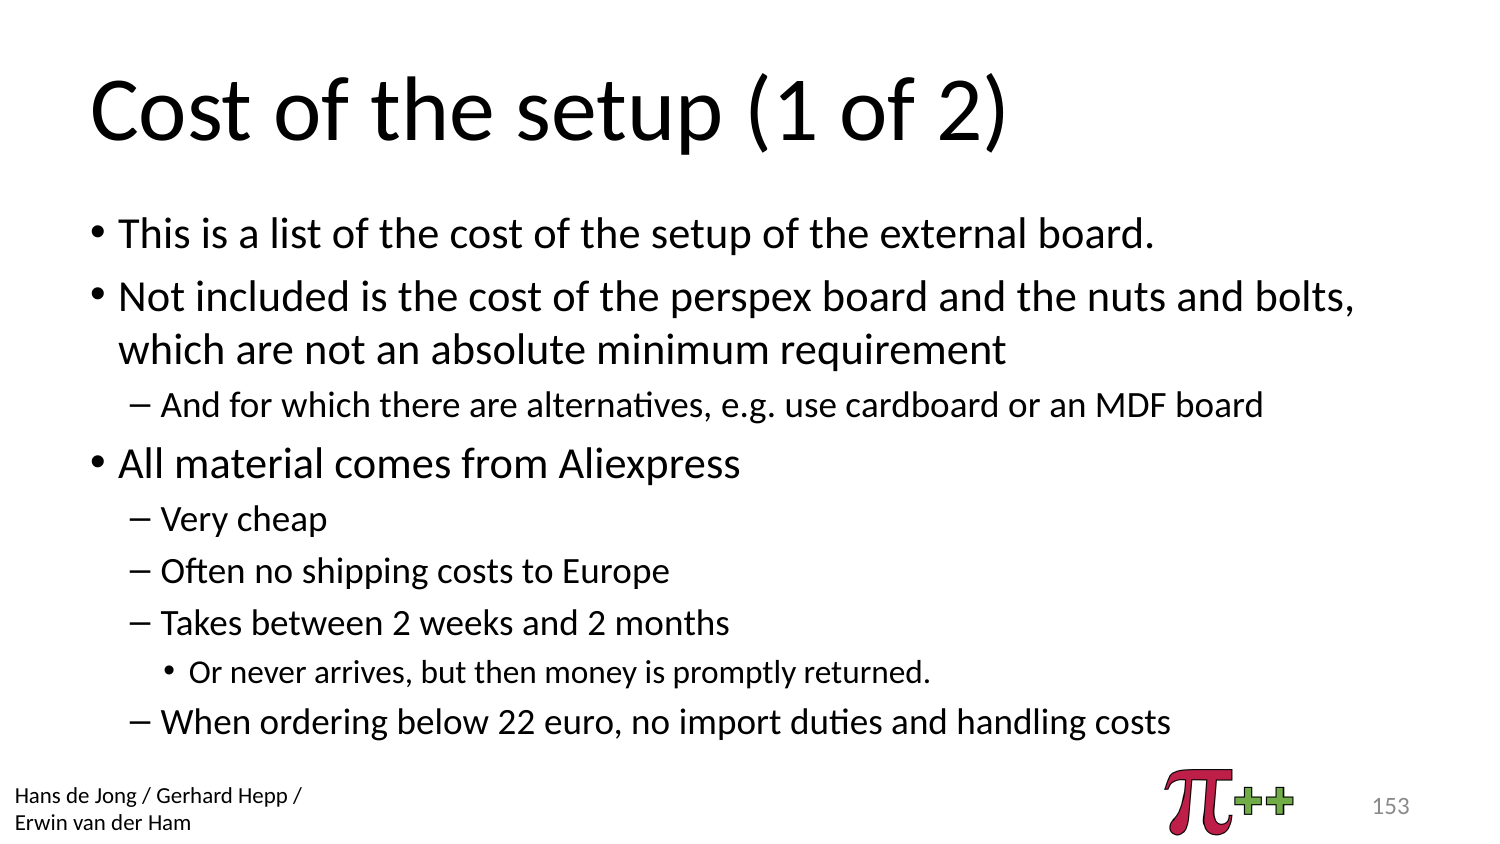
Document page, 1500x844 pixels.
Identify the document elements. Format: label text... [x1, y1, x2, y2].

picture [1163, 768, 1294, 836]
title Cost of the setup (1 of 2) [75, 33, 1425, 175]
list This is a list of the cost of the setup of the external board. Not included is the cost of the perspex board and the nuts and bolts, which are not an absolute minimum requirement And for which there are alternatives, e.g. use cardboard or an MDF board All material comes from Aliexpress Very cheap Often no shipping costs to Europe Takes between 2 weeks and 2 months Or never arrives, but then money is promptly returned. When ordering below 22 euro, no import duties and handling costs [75, 196, 1425, 754]
slide_number 153 [1340, 782, 1425, 827]
